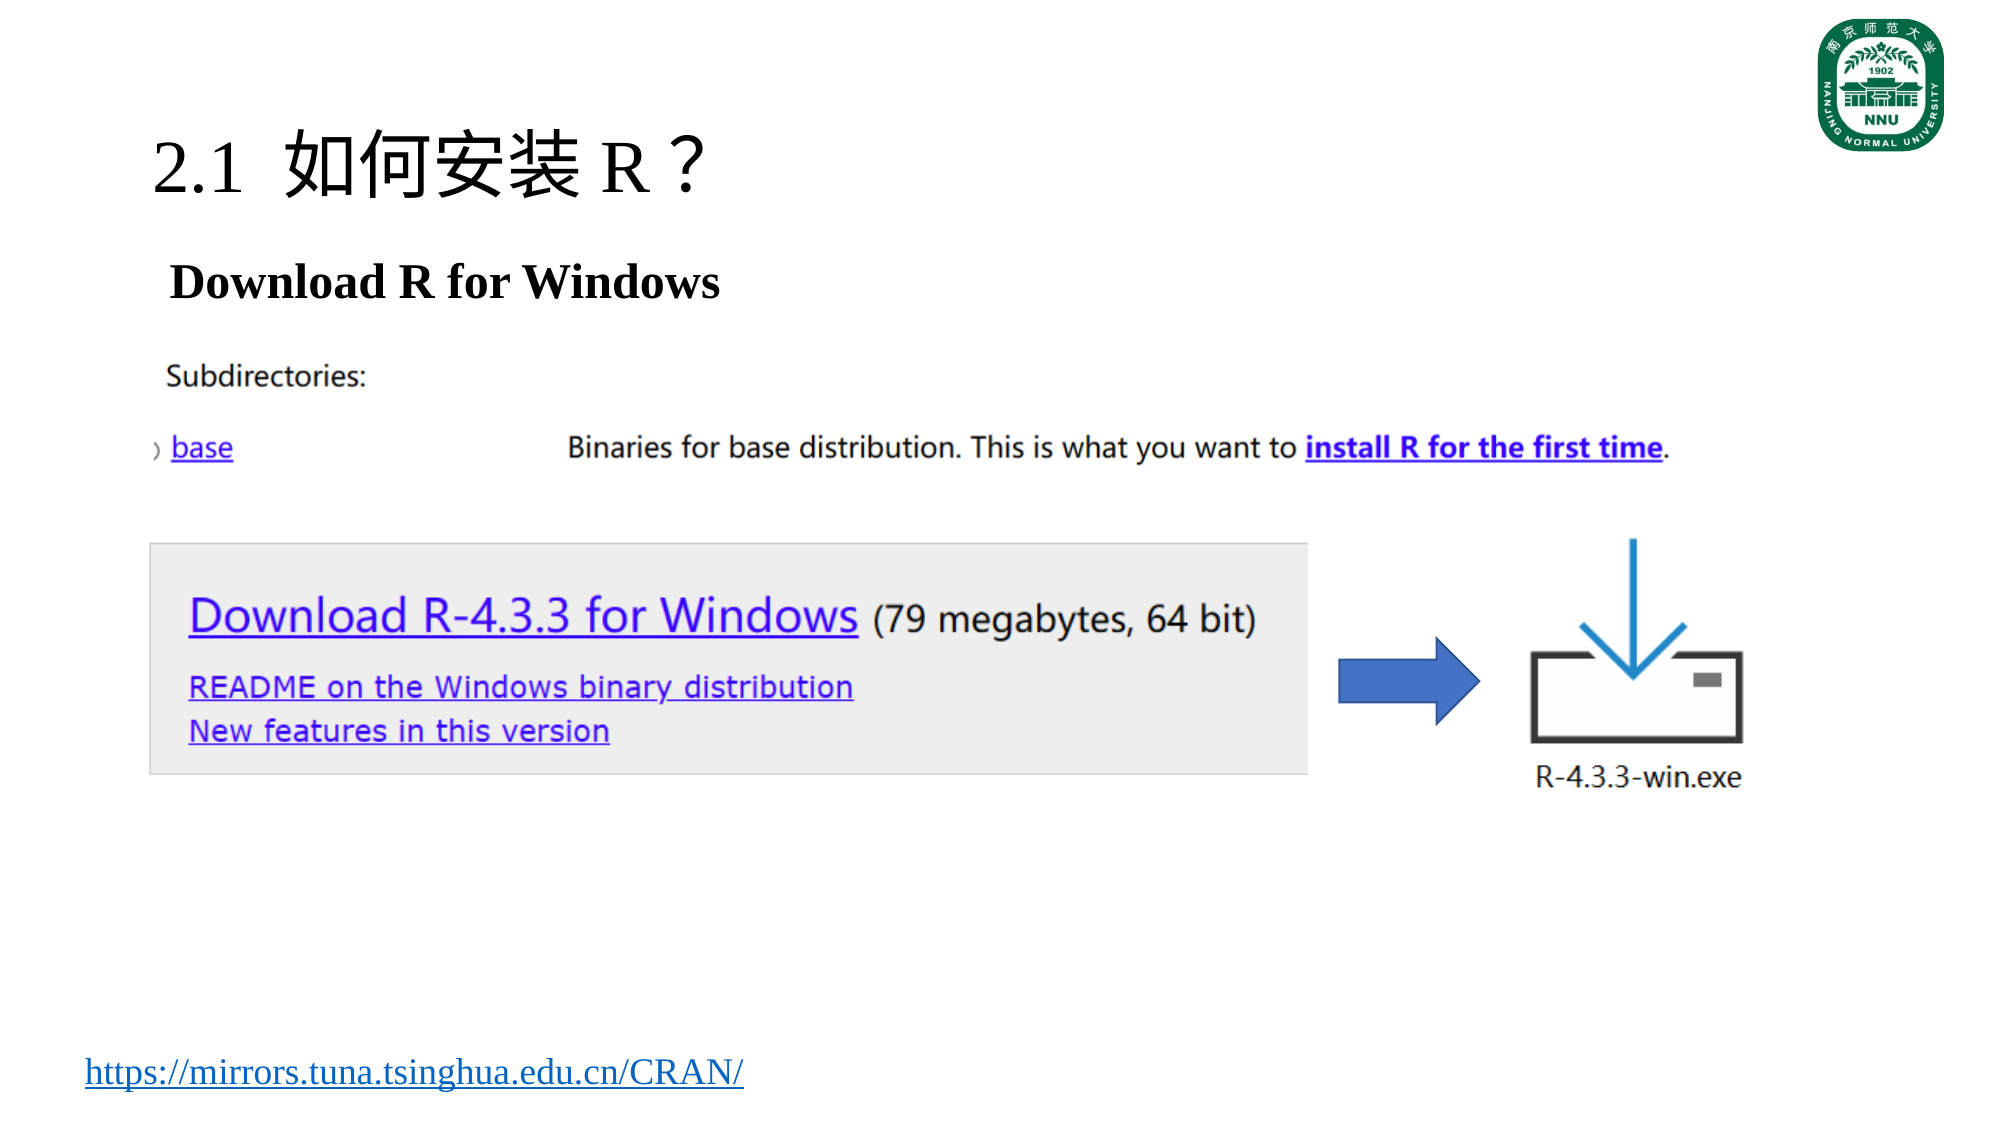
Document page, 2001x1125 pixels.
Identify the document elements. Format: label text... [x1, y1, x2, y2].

text_box https://mirrors.tuna.tsinghua.edu.cn/CRAN/ [70, 1039, 1061, 1100]
picture [154, 351, 1684, 475]
picture [1510, 521, 1780, 808]
text_box Download R for Windows [154, 240, 822, 316]
picture [1817, 18, 1944, 152]
text_box [1338, 635, 1481, 727]
picture [137, 521, 1308, 797]
title 2.1 如何安装R？ [137, 59, 1863, 278]
